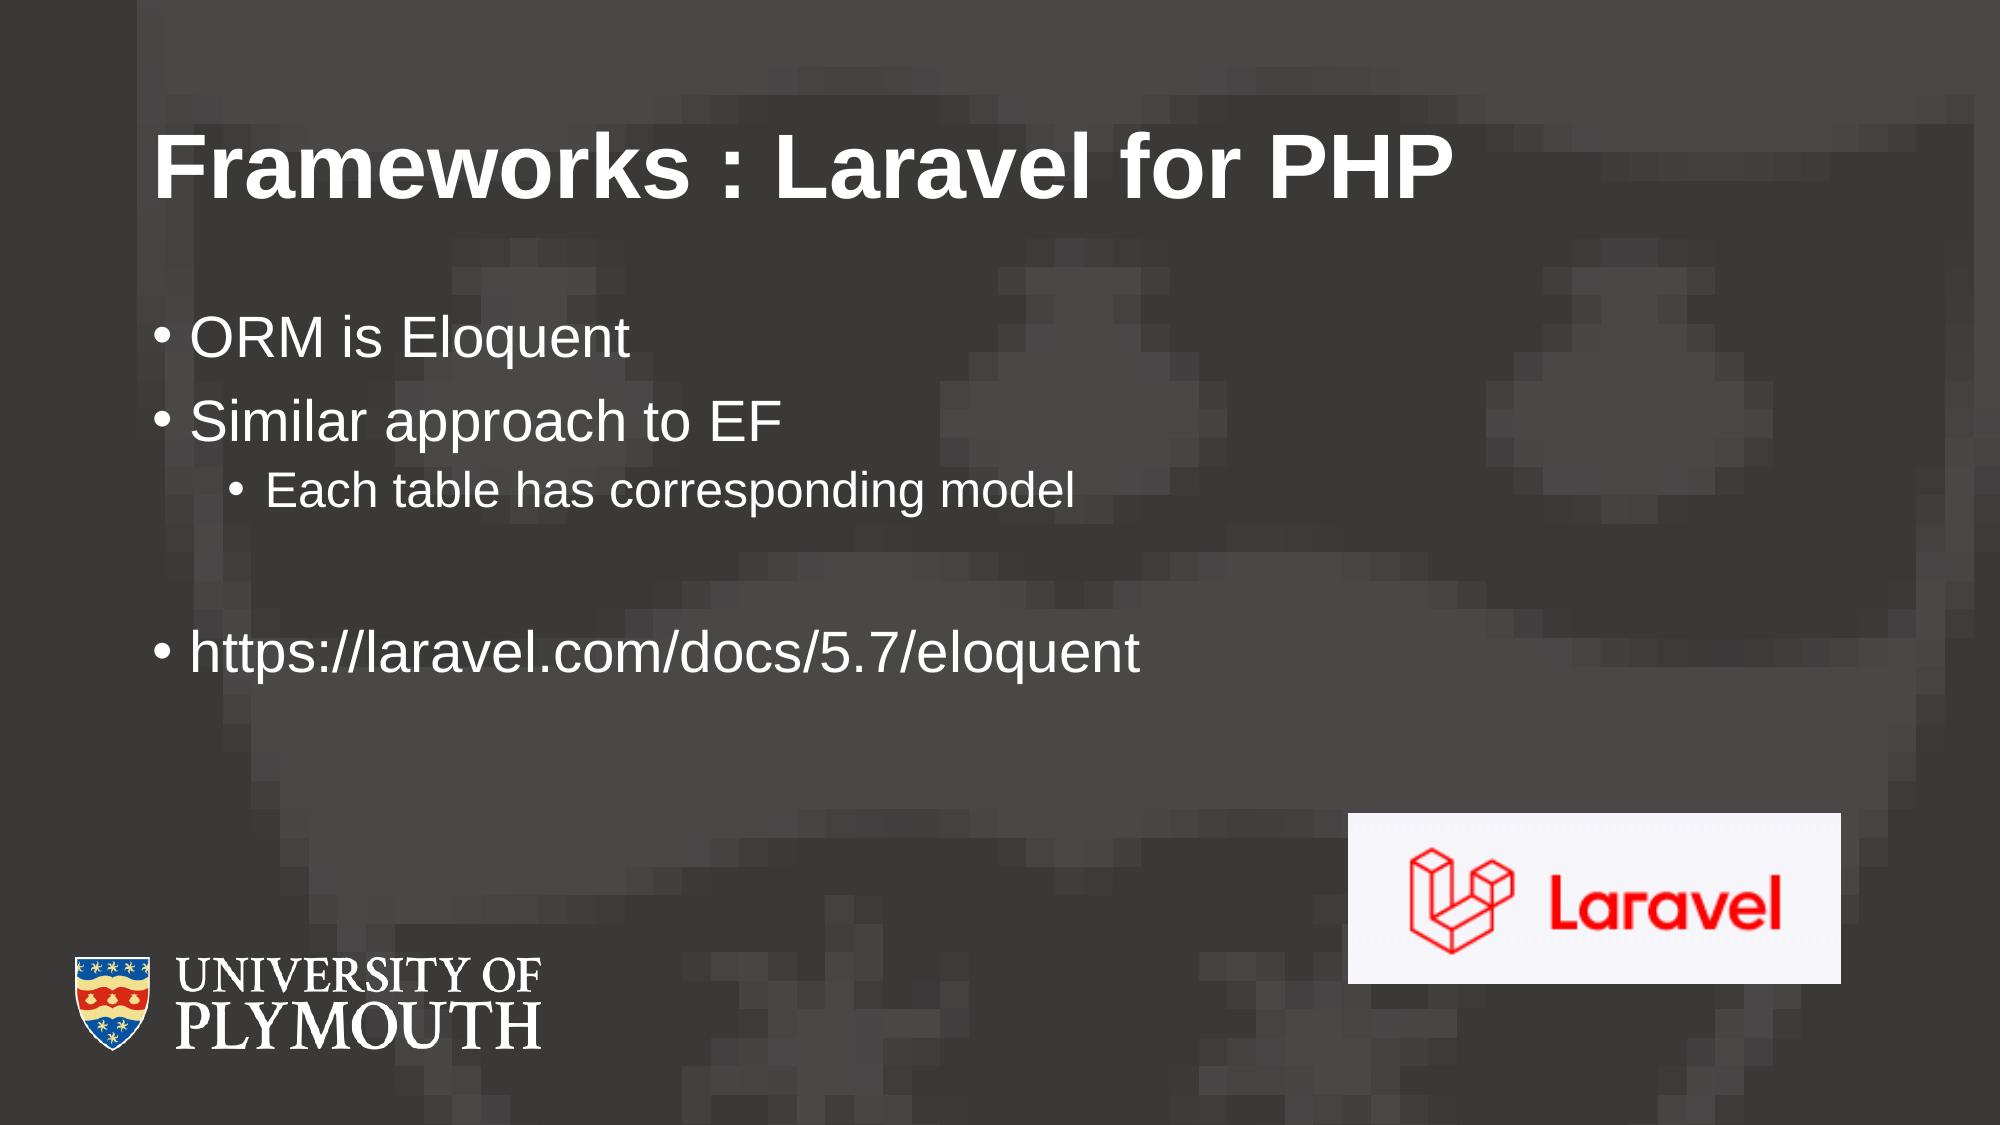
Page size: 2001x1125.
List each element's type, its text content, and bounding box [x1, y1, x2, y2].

picture [75, 957, 541, 1053]
title Frameworks : Laravel for PHP [137, 59, 1863, 278]
list ORM is Eloquent Similar approach to EF Each table has corresponding model https://laravel.com/docs/5.7/eloquent [137, 299, 1863, 1014]
picture [1348, 813, 1841, 985]
